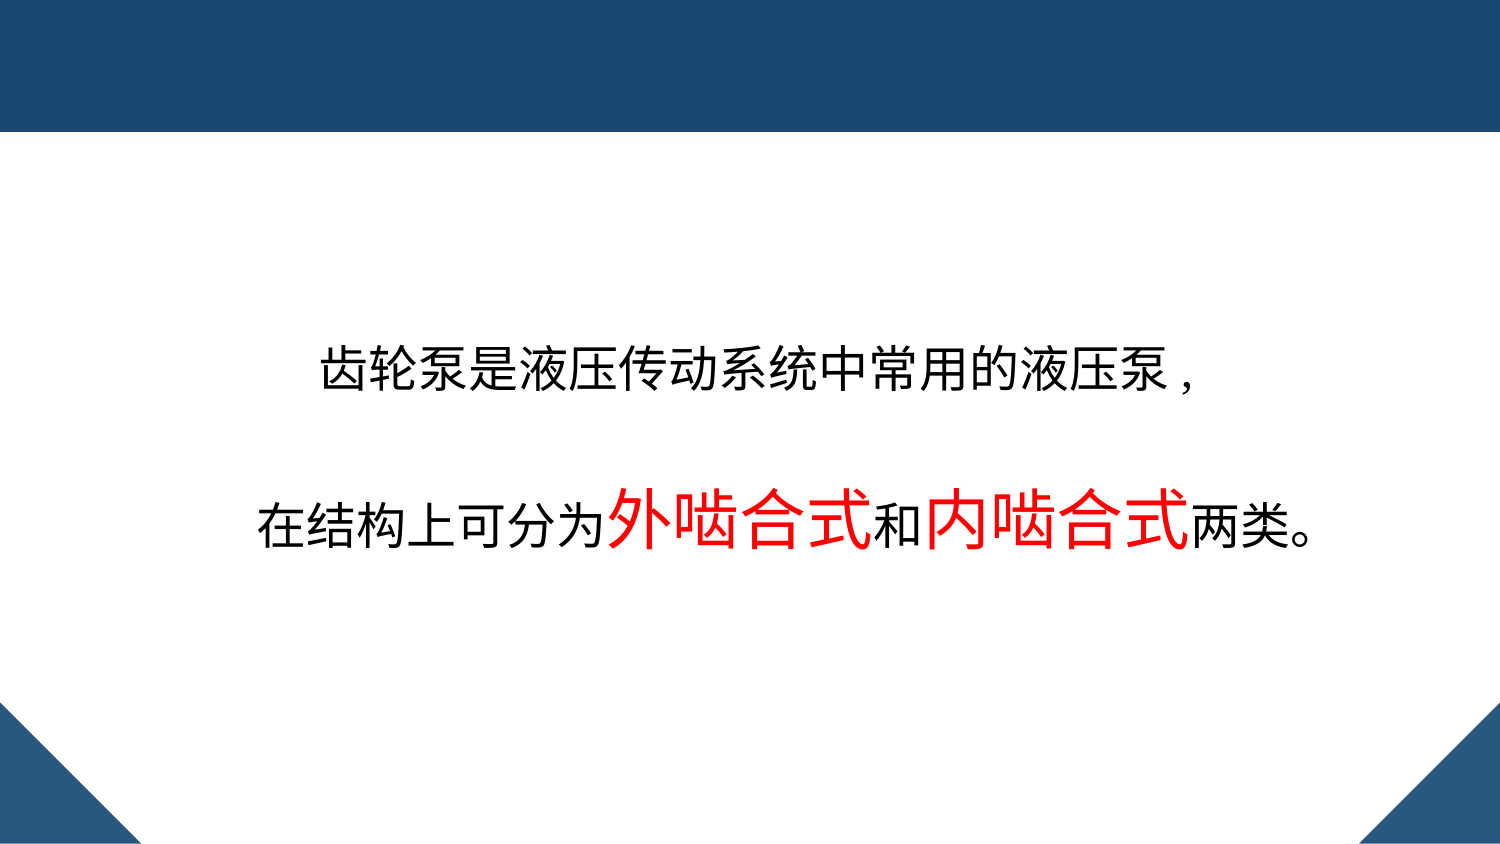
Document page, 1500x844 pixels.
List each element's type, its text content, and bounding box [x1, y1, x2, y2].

text_box [0, 700, 144, 844]
text_box [1357, 701, 1500, 844]
text_box 齿轮泵是液压传动系统中常用的液压泵, 在结构上可分为外啮合式和内啮合式两类。 [186, 270, 1326, 565]
